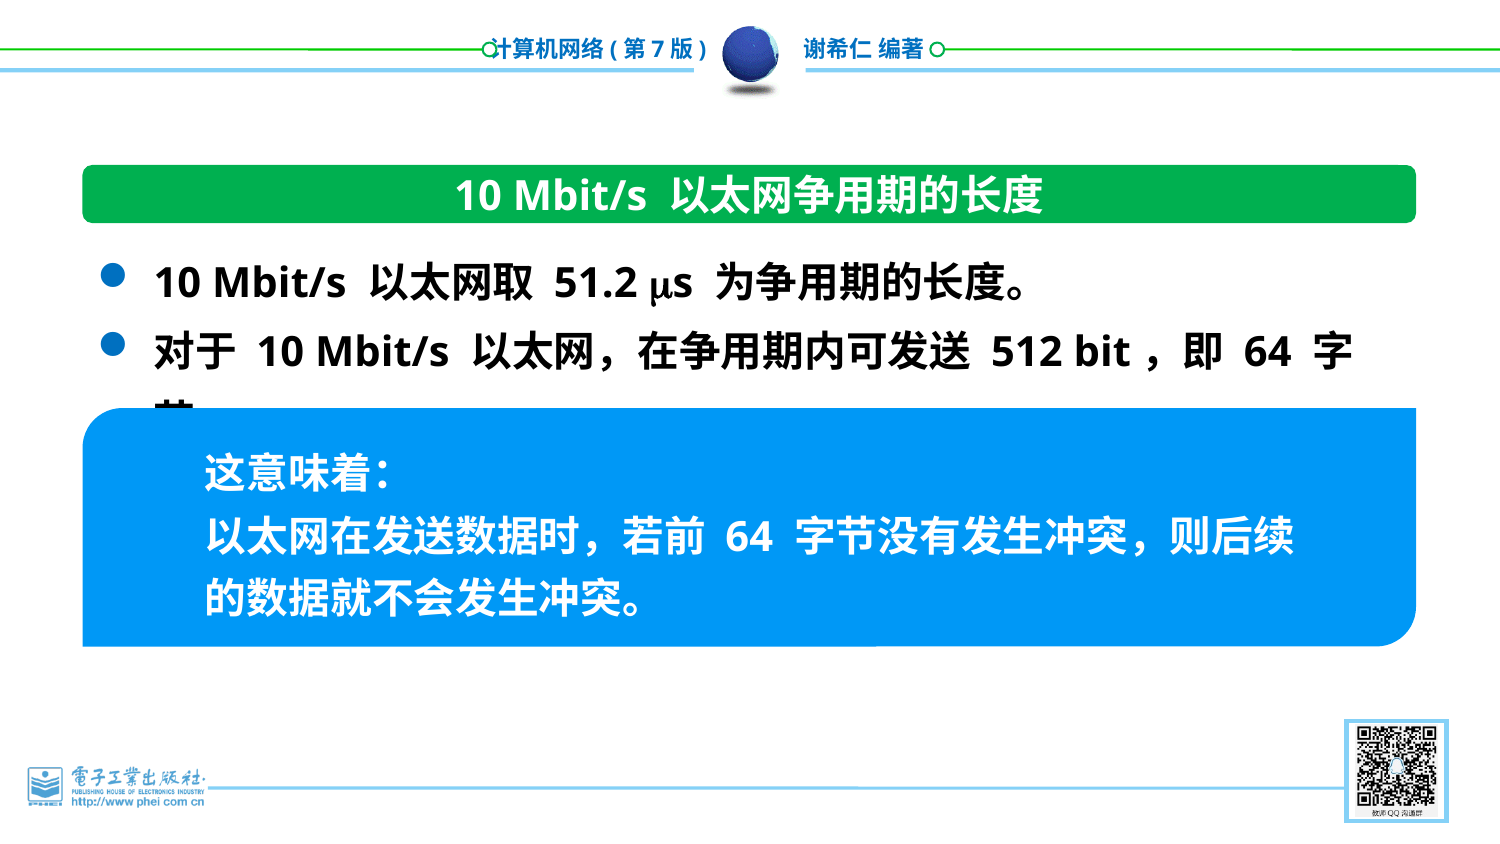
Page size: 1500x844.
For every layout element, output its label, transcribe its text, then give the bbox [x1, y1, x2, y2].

text_box 这意味着： 以太网在发送数据时，若前 64 字节没有发生冲突，则后续的数据就不会发生冲突。 [190, 427, 1317, 630]
text_box [80, 405, 1419, 649]
text_box 10 Mbit/s 以太网取 51.2 s 为争用期的长度。 对于 10 Mbit/s 以太网，在争用期内可发送 512 bit，即 64 字节。 [82, 229, 1445, 451]
picture [1355, 724, 1438, 817]
picture [23, 764, 208, 809]
picture [720, 24, 780, 100]
text_box 10 Mbit/s 以太网争用期的长度 [439, 161, 1059, 226]
text_box [1059, 164, 1417, 224]
text_box [82, 164, 439, 224]
